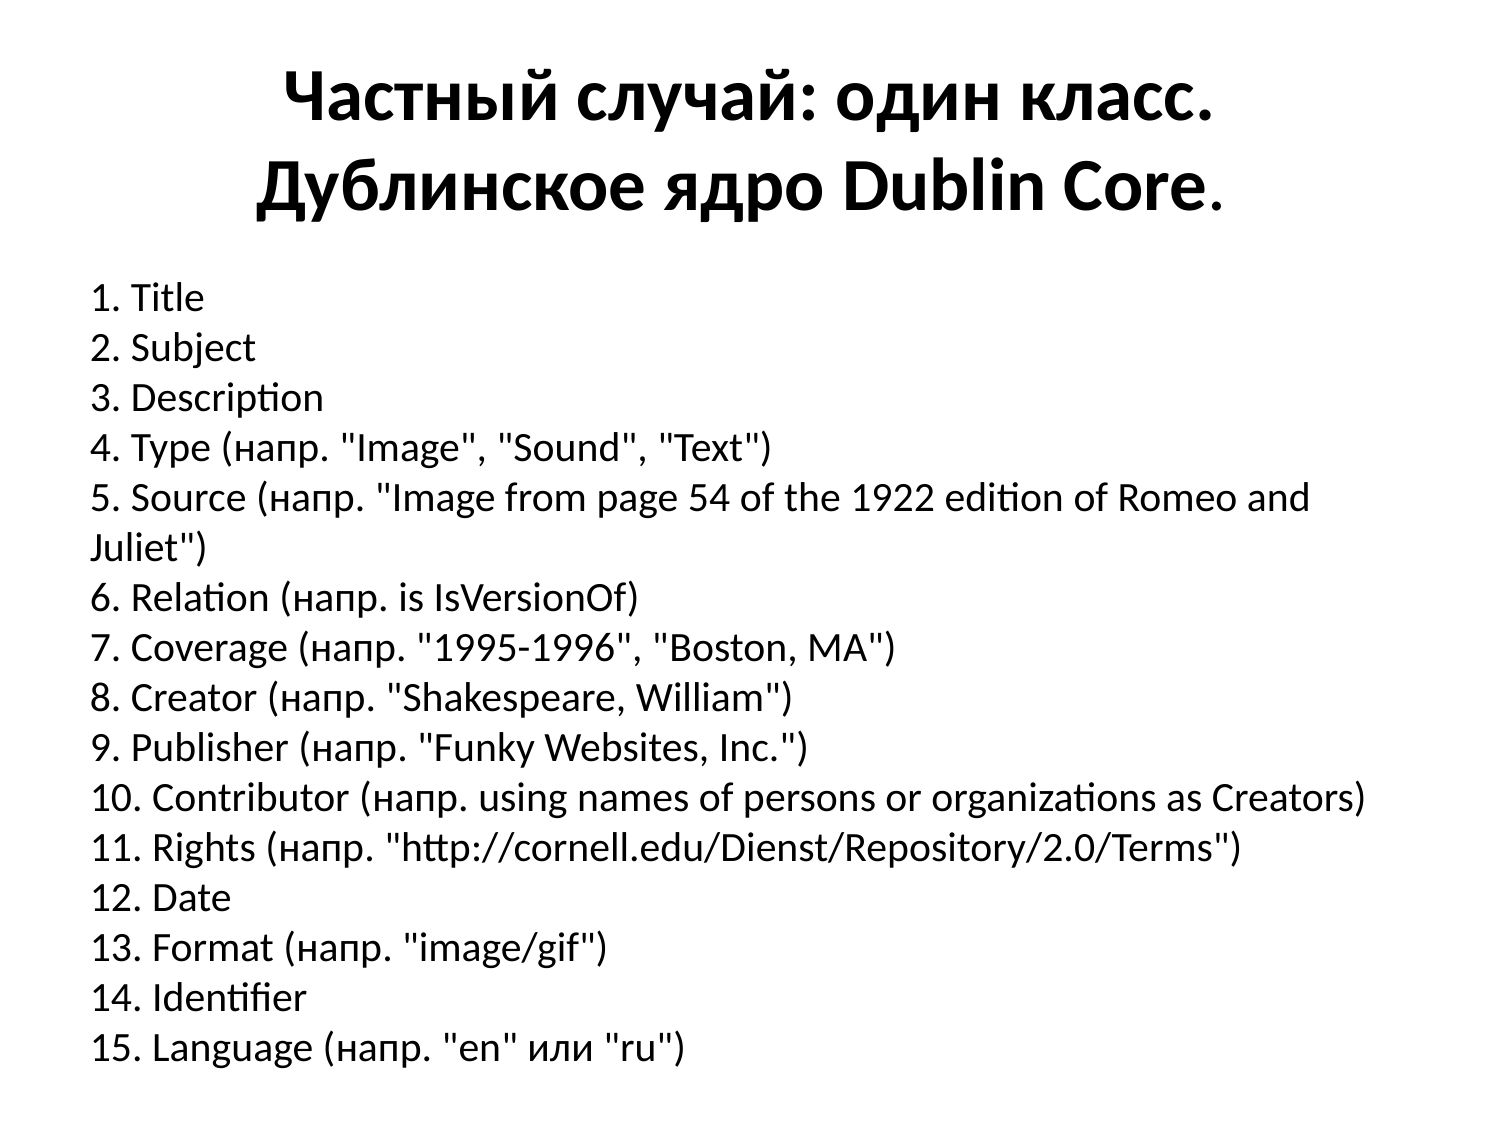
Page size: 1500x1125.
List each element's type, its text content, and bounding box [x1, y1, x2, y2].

title Частный случай: один класс. Дублинское ядро Dublin Core. [75, 45, 1425, 225]
text_box 1. Title 2. Subject 3. Description 4. Type (напр. "Image", "Sound", "Text") 5. Source (напр. "Image from page 54 of the 1922 edition of Romeo and Juliet") 6. Relation (напр. is IsVersionOf) 7. Coverage (напр. "1995-1996", "Boston, MA") 8. Creator (напр. "Shakespeare, William") 9. Publisher (напр. "Funky Websites, Inc.") 10. Contributor (напр. using names of persons or organizations as Creators) 11. Rights (напр. "http://cornell.edu/Dienst/Repository/2.0/Terms") 12. Date 13. Format (напр. "image/gif") 14. Identifier 15. Language (напр. "en" или "ru") [75, 262, 1450, 1078]
